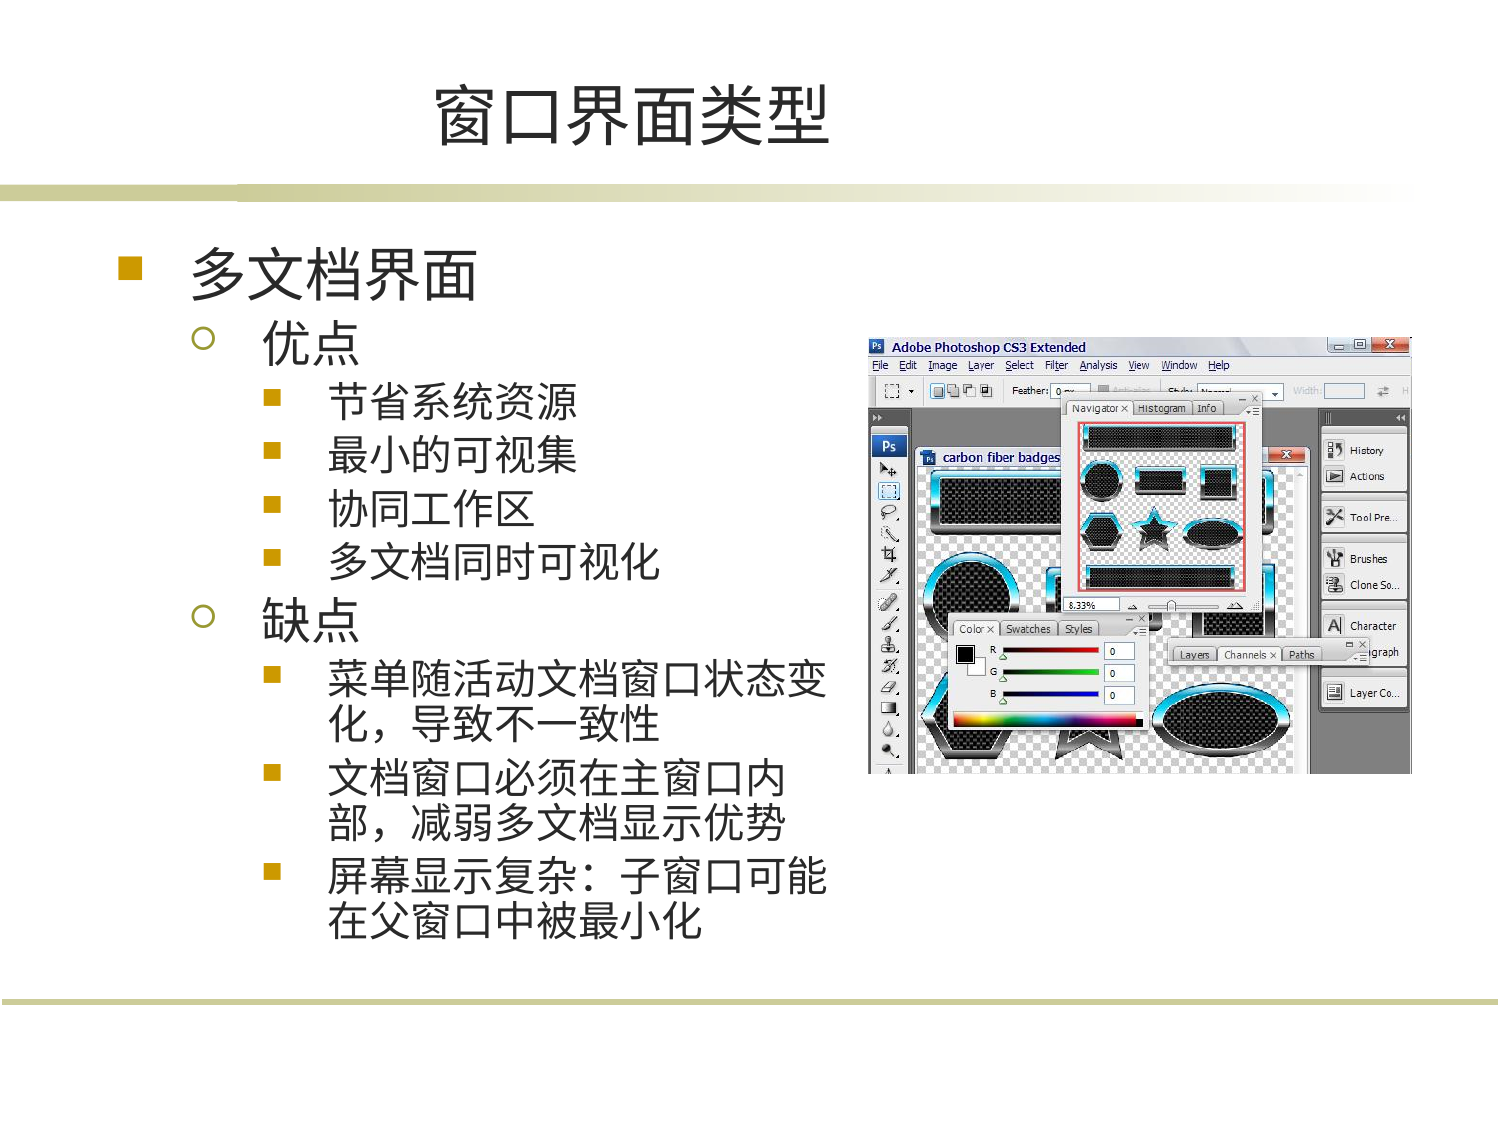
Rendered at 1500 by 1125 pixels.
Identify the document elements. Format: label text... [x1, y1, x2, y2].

picture [867, 337, 1412, 775]
title 窗口界面类型 [170, 66, 1093, 162]
picture [2, 999, 1498, 1005]
list 多文档界面 优点 节省系统资源 最小的可视集 协同工作区 多文档同时可视化 缺点 菜单随活动文档窗口状态变化，导致不一致性 文档窗口必须在主窗口内部，减弱多文档显示优势 屏幕显示复杂：子窗口可能在父窗口中被最小化 [100, 238, 881, 984]
